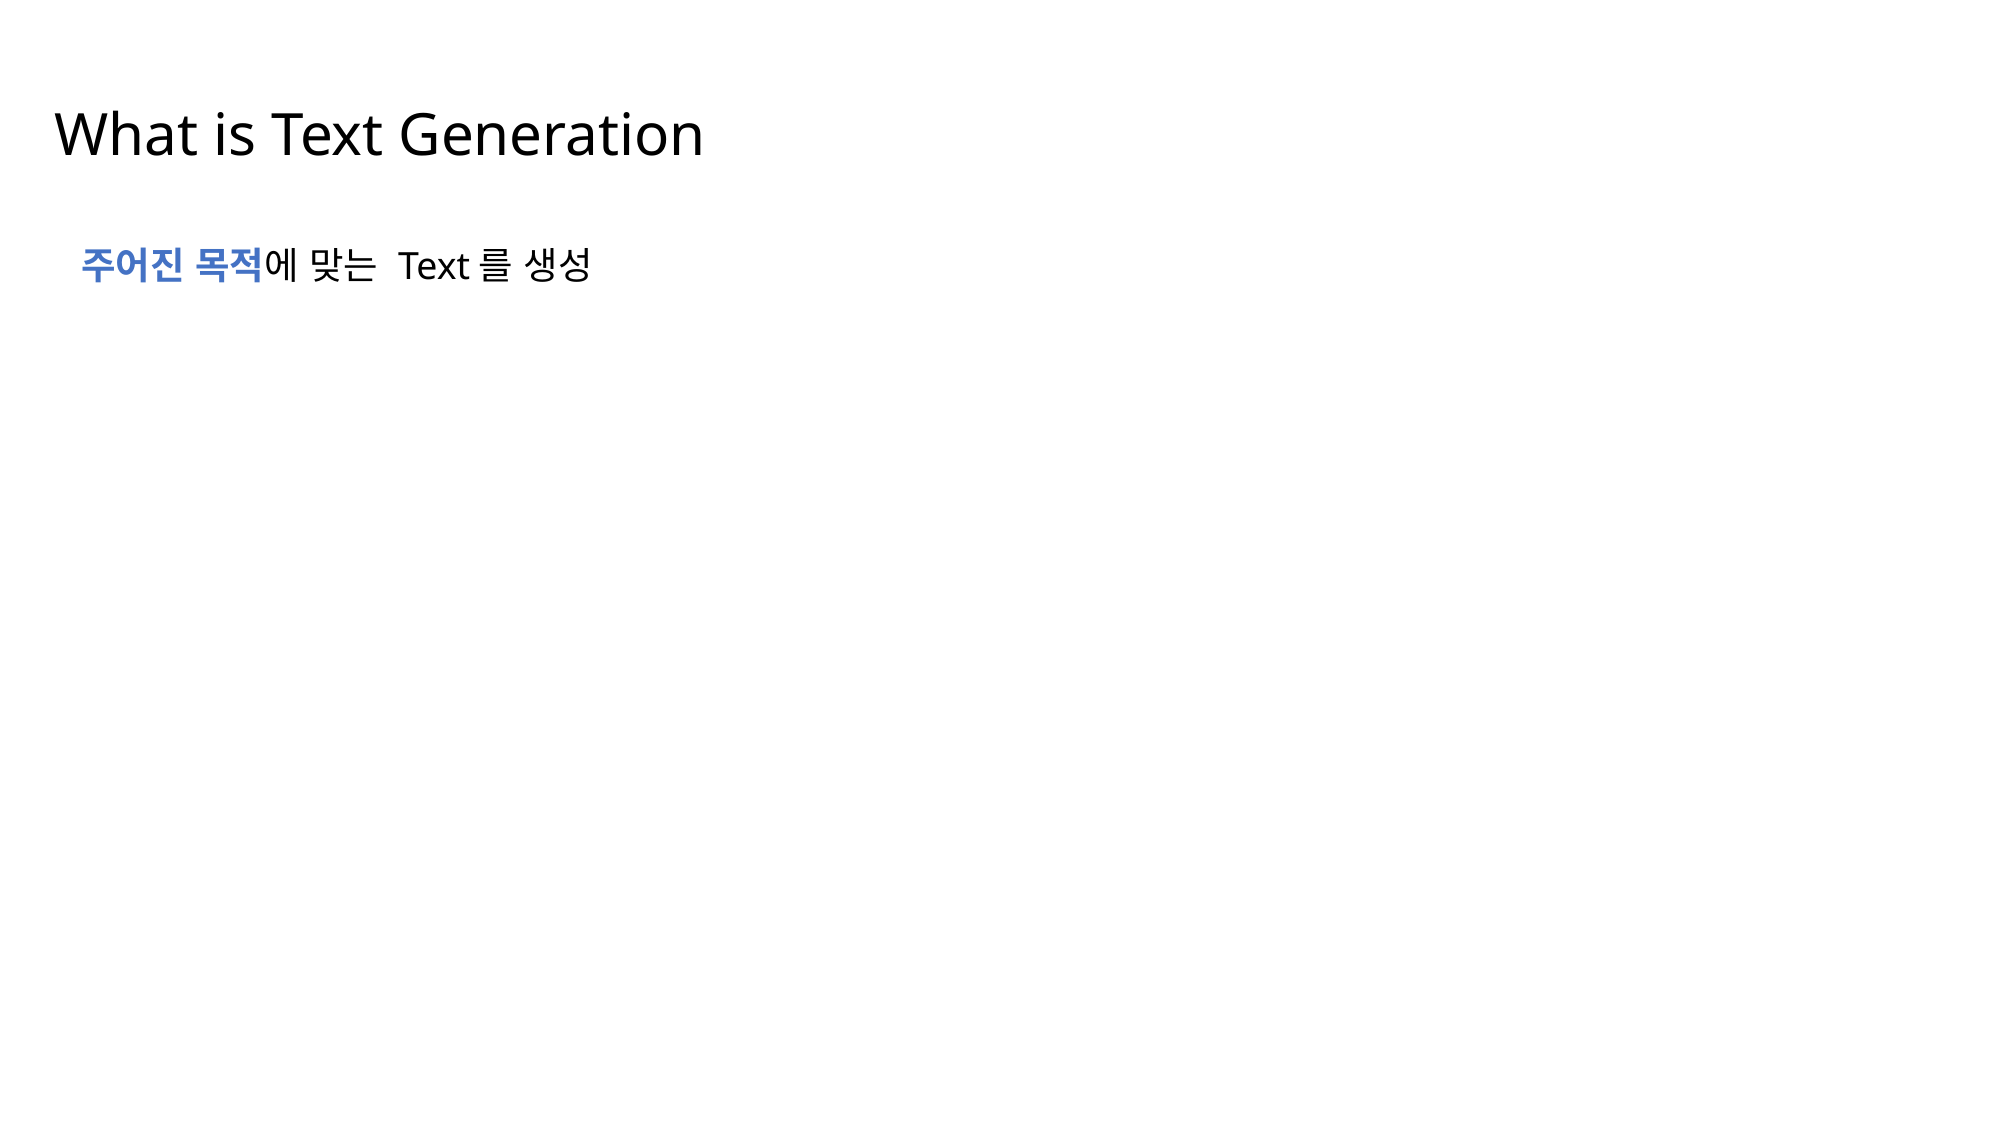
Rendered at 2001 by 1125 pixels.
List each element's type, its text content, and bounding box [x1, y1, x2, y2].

text_box What is Text Generation [39, 89, 721, 175]
text_box 주어진 목적에 맞는 Text를 생성 [66, 211, 1270, 294]
